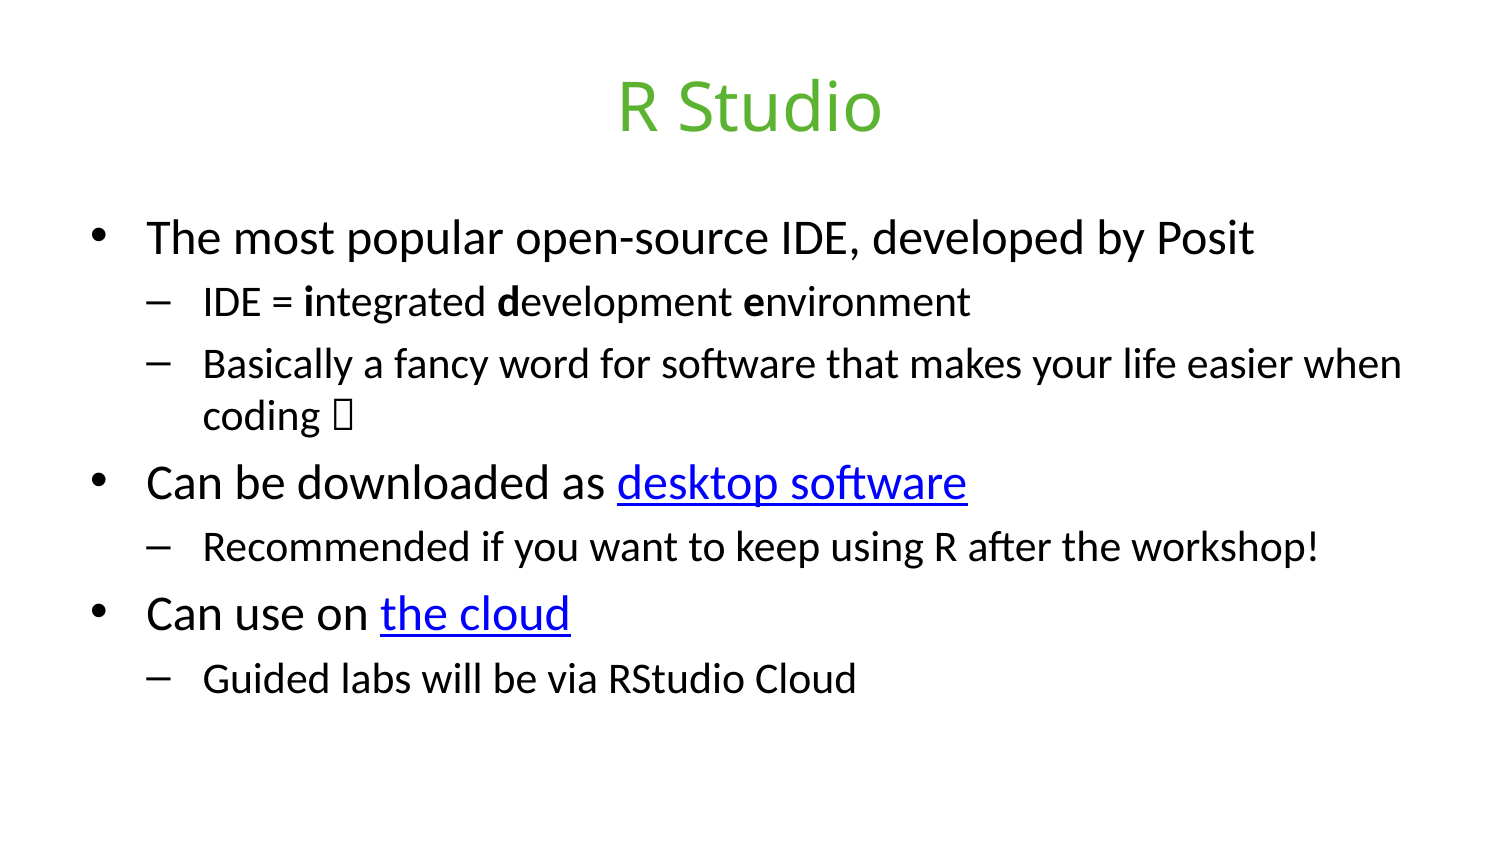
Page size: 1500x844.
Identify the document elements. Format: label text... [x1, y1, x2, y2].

list The most popular open-source IDE, developed by Posit IDE = integrated development environment Basically a fancy word for software that makes your life easier when coding  Can be downloaded as desktop software Recommended if you want to keep using R after the workshop! Can use on the cloud Guided labs will be via RStudio Cloud [75, 196, 1425, 754]
title R Studio [75, 33, 1425, 175]
